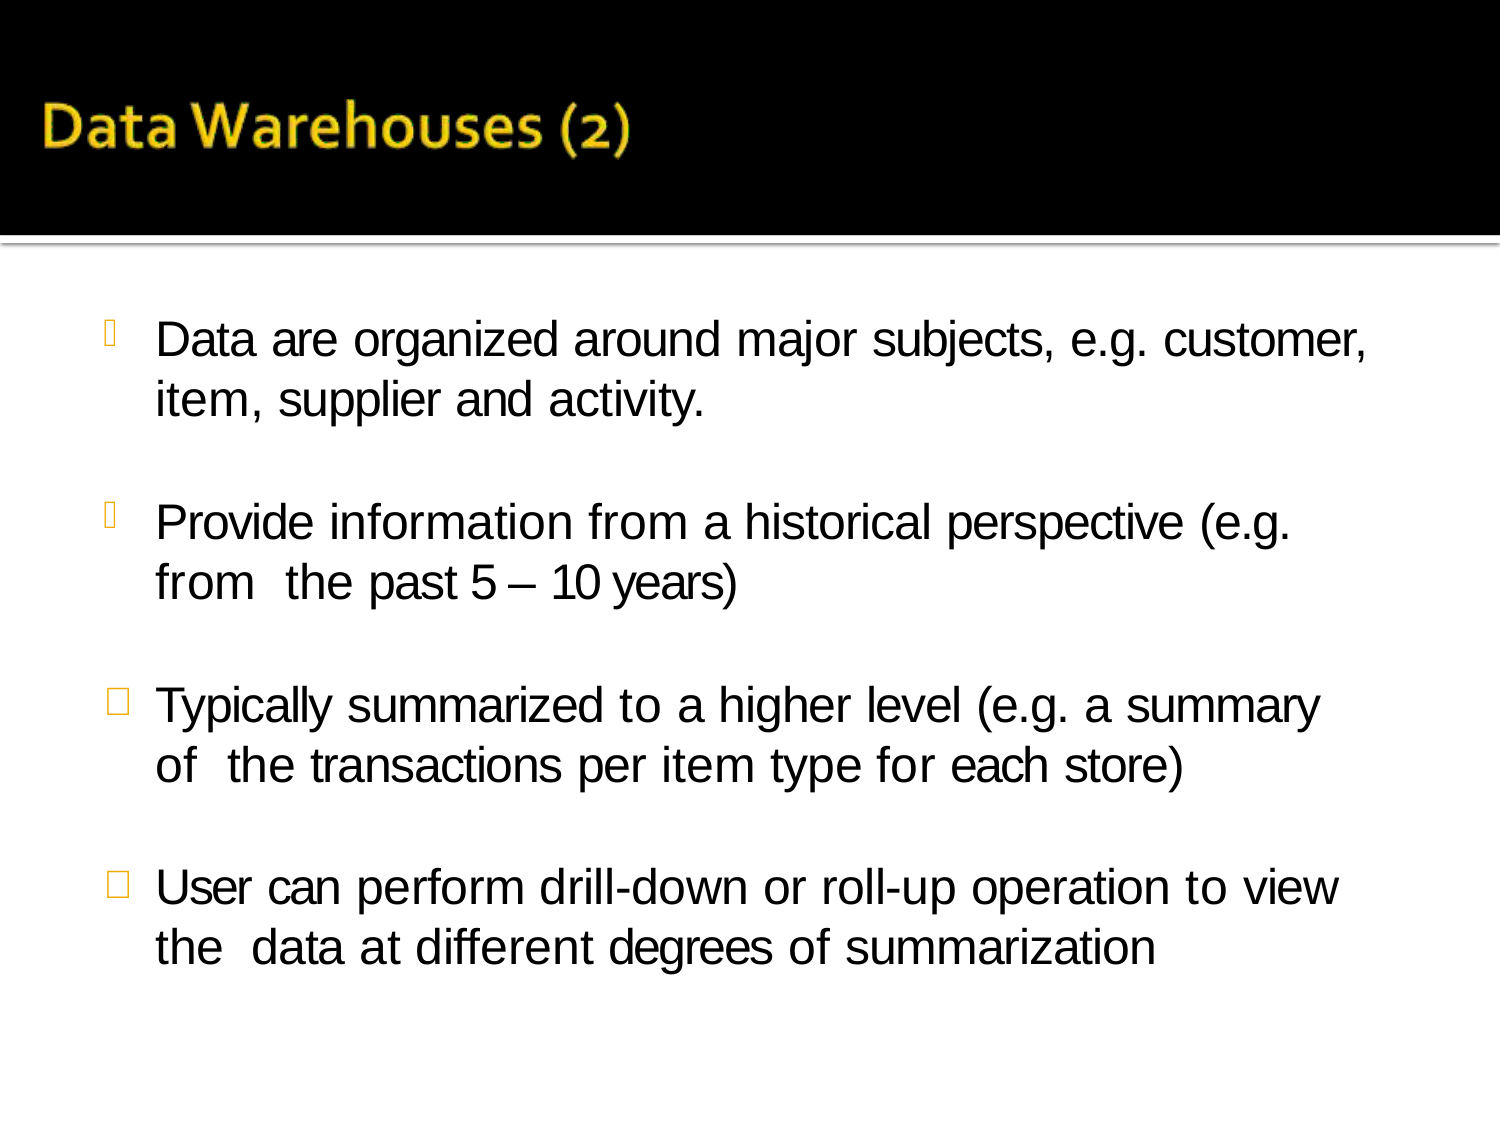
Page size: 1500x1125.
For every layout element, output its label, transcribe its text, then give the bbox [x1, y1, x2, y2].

text_box Data are organized around major subjects, e.g. customer, item, supplier and activity. Provide information from a historical perspective (e.g. from the past 5 – 10 years) Typically summarized to a higher level (e.g. a summary of the transactions per item type for each store) User can perform drill-down or roll-up operation to view the data at different degrees of summarization [101, 304, 1384, 975]
picture [0, 244, 1500, 251]
text_box [44, 99, 630, 160]
